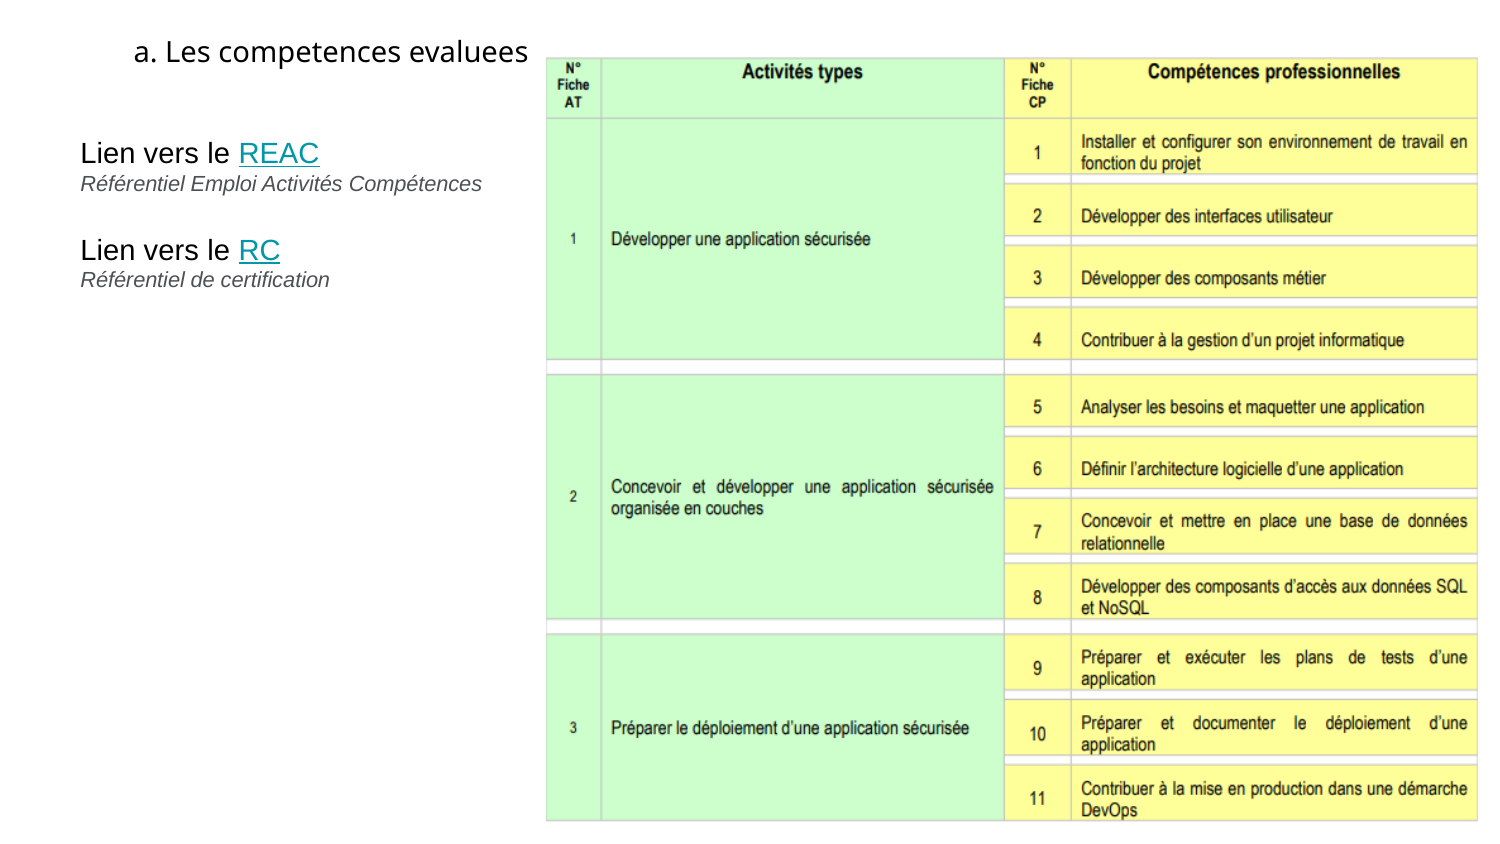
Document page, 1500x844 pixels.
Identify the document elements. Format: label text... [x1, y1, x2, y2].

text_box a. Les competences evaluees [43, 18, 1457, 120]
text_box Lien vers le REAC Référentiel Emploi Activités Compétences Lien vers le RC Référentiel de certification [65, 119, 541, 794]
picture [546, 57, 1478, 825]
